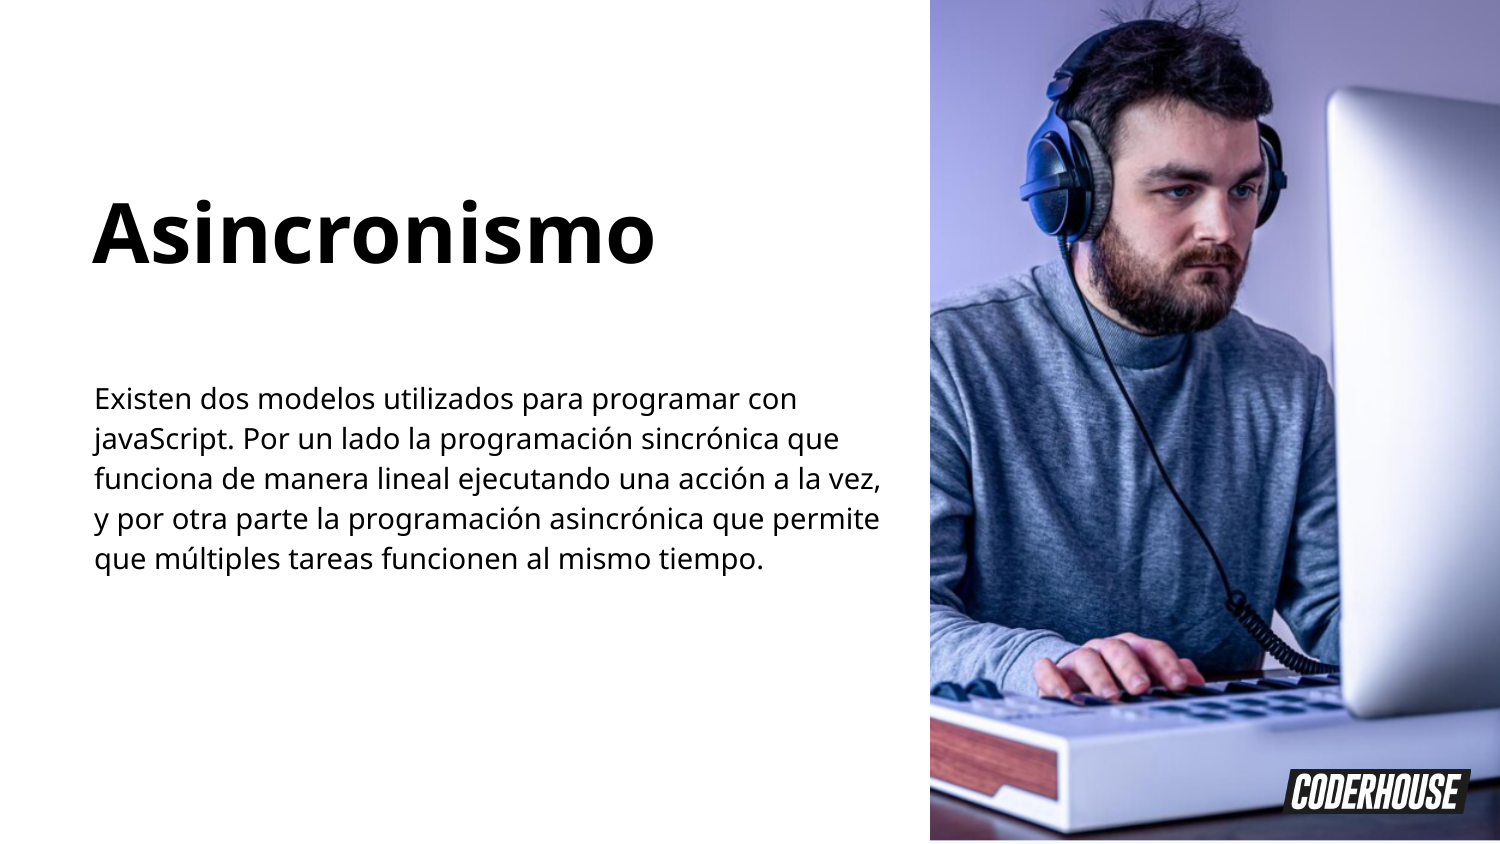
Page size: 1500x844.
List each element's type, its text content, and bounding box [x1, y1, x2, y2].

text_box Existen dos modelos utilizados para programar con javaScript. Por un lado la programación sincrónica que funciona de manera lineal ejecutando una acción a la vez, y por otra parte la programación asincrónica que permite que múltiples tareas funcionen al mismo tiempo. [79, 359, 914, 631]
text_box Asincronismo [78, 176, 874, 297]
picture [930, 0, 1500, 844]
